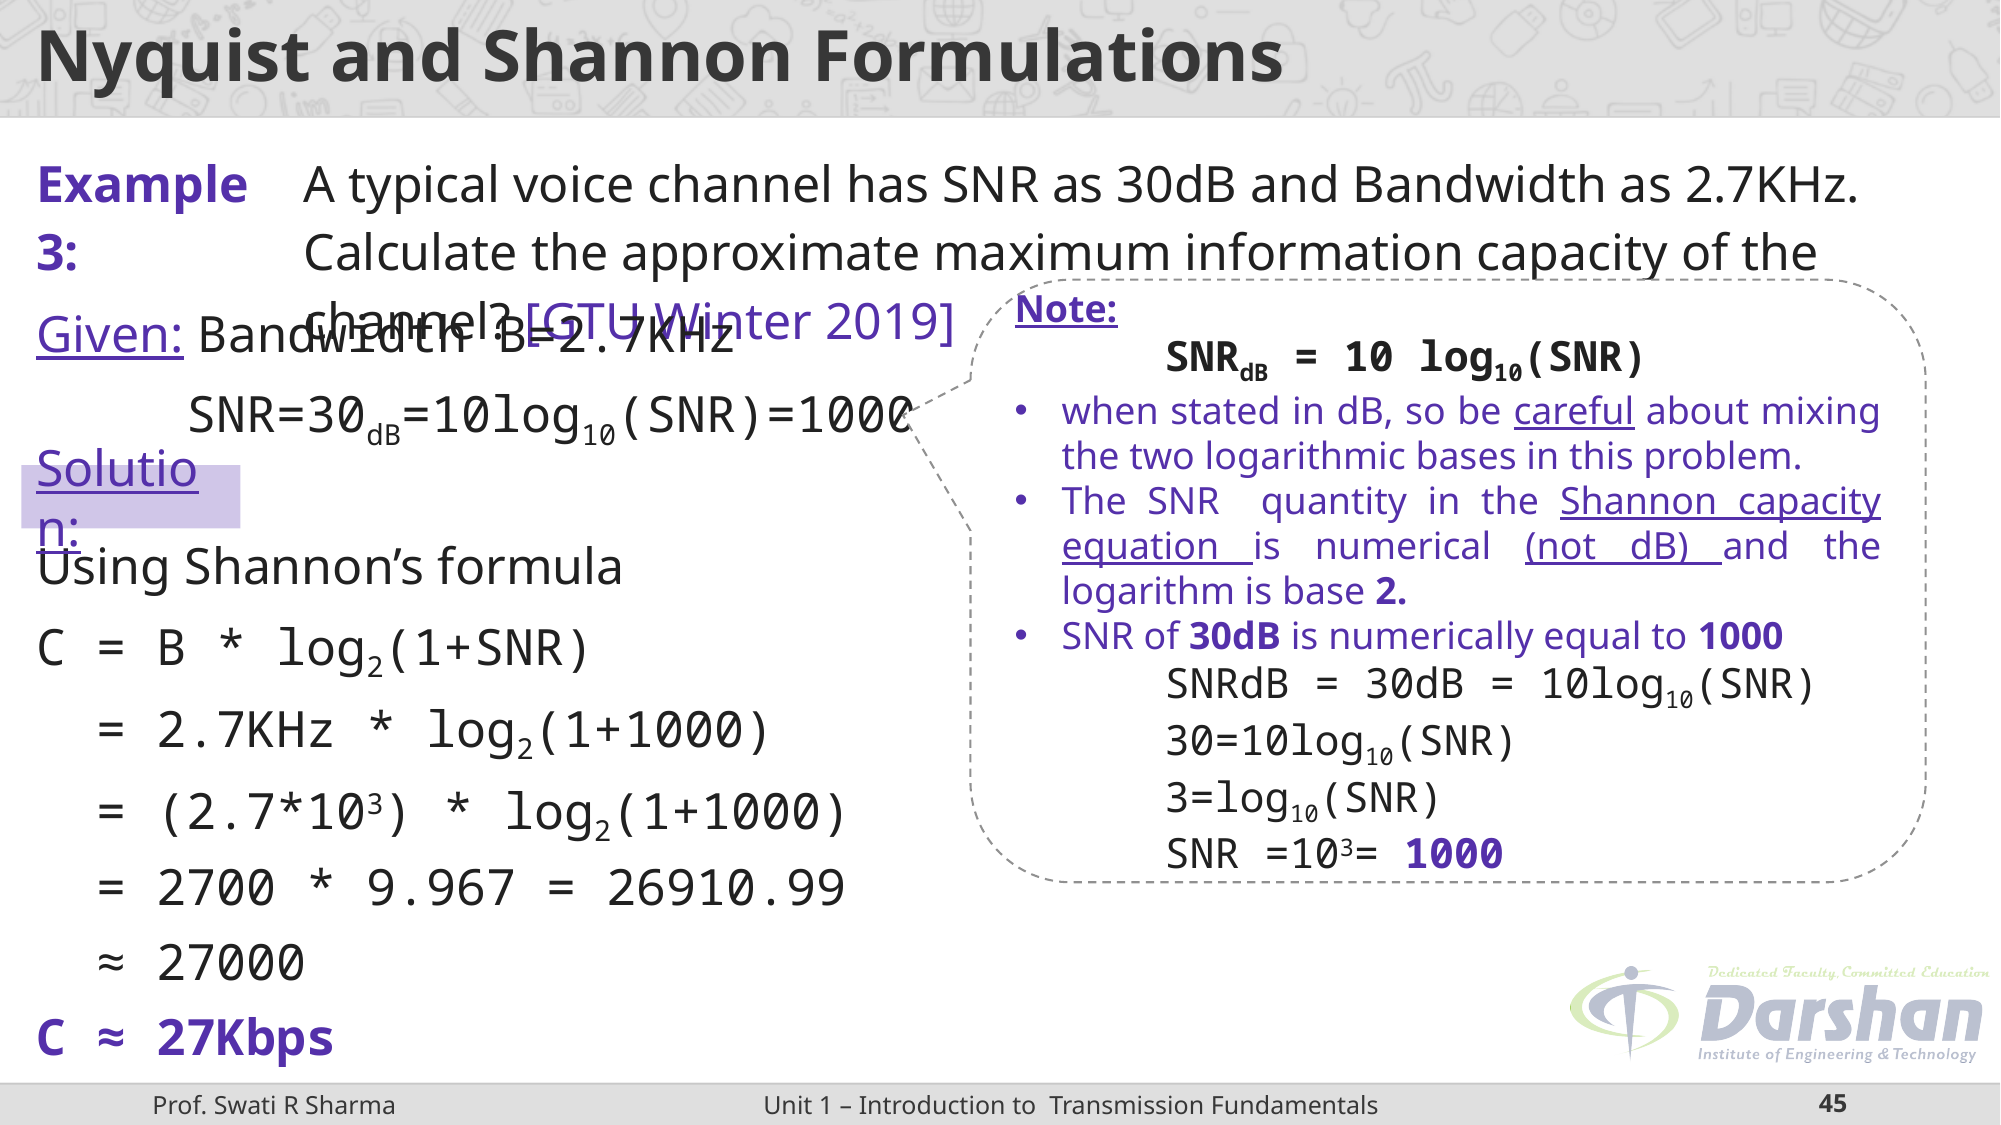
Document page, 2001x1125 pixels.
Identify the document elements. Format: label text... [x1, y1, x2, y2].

text_box Note: SNRdB = 10 log10(SNR) when stated in dB, so be careful about mixing the two logarithmic bases in this problem. The SNR quantity in the Shannon capacity equation is numerical (not dB) and the logarithm is base 2. SNR of 30dB is numerically equal to 1000 SNRdB = 30dB = 10log10(SNR) 30=10log10(SNR) 3=log10(SNR) SNR =103= 1000 [901, 278, 1927, 884]
text_box Solution: [20, 464, 241, 529]
title Nyquist and Shannon Formulations [0, 0, 2000, 117]
table_header A typical voice channel has SNR as 30dB and Bandwidth as 2.7KHz. Calculate the approximate maximum information capacity of the channel? [GTU Winter 2019] [289, 142, 1958, 301]
text_box Given: Bandwidth B=2.7KHz SNR=30dB=10log10(SNR)=1000 Using Shannon’s formula C = B * log2(1+SNR) = 2.7KHz * log2(1+1000) = (2.7*103) * log2(1+1000) = 2700 * 9.967 = 26910.99 ≈ 27000 C ≈ 27Kbps [21, 301, 1979, 1059]
table_header Example3: [21, 142, 289, 301]
